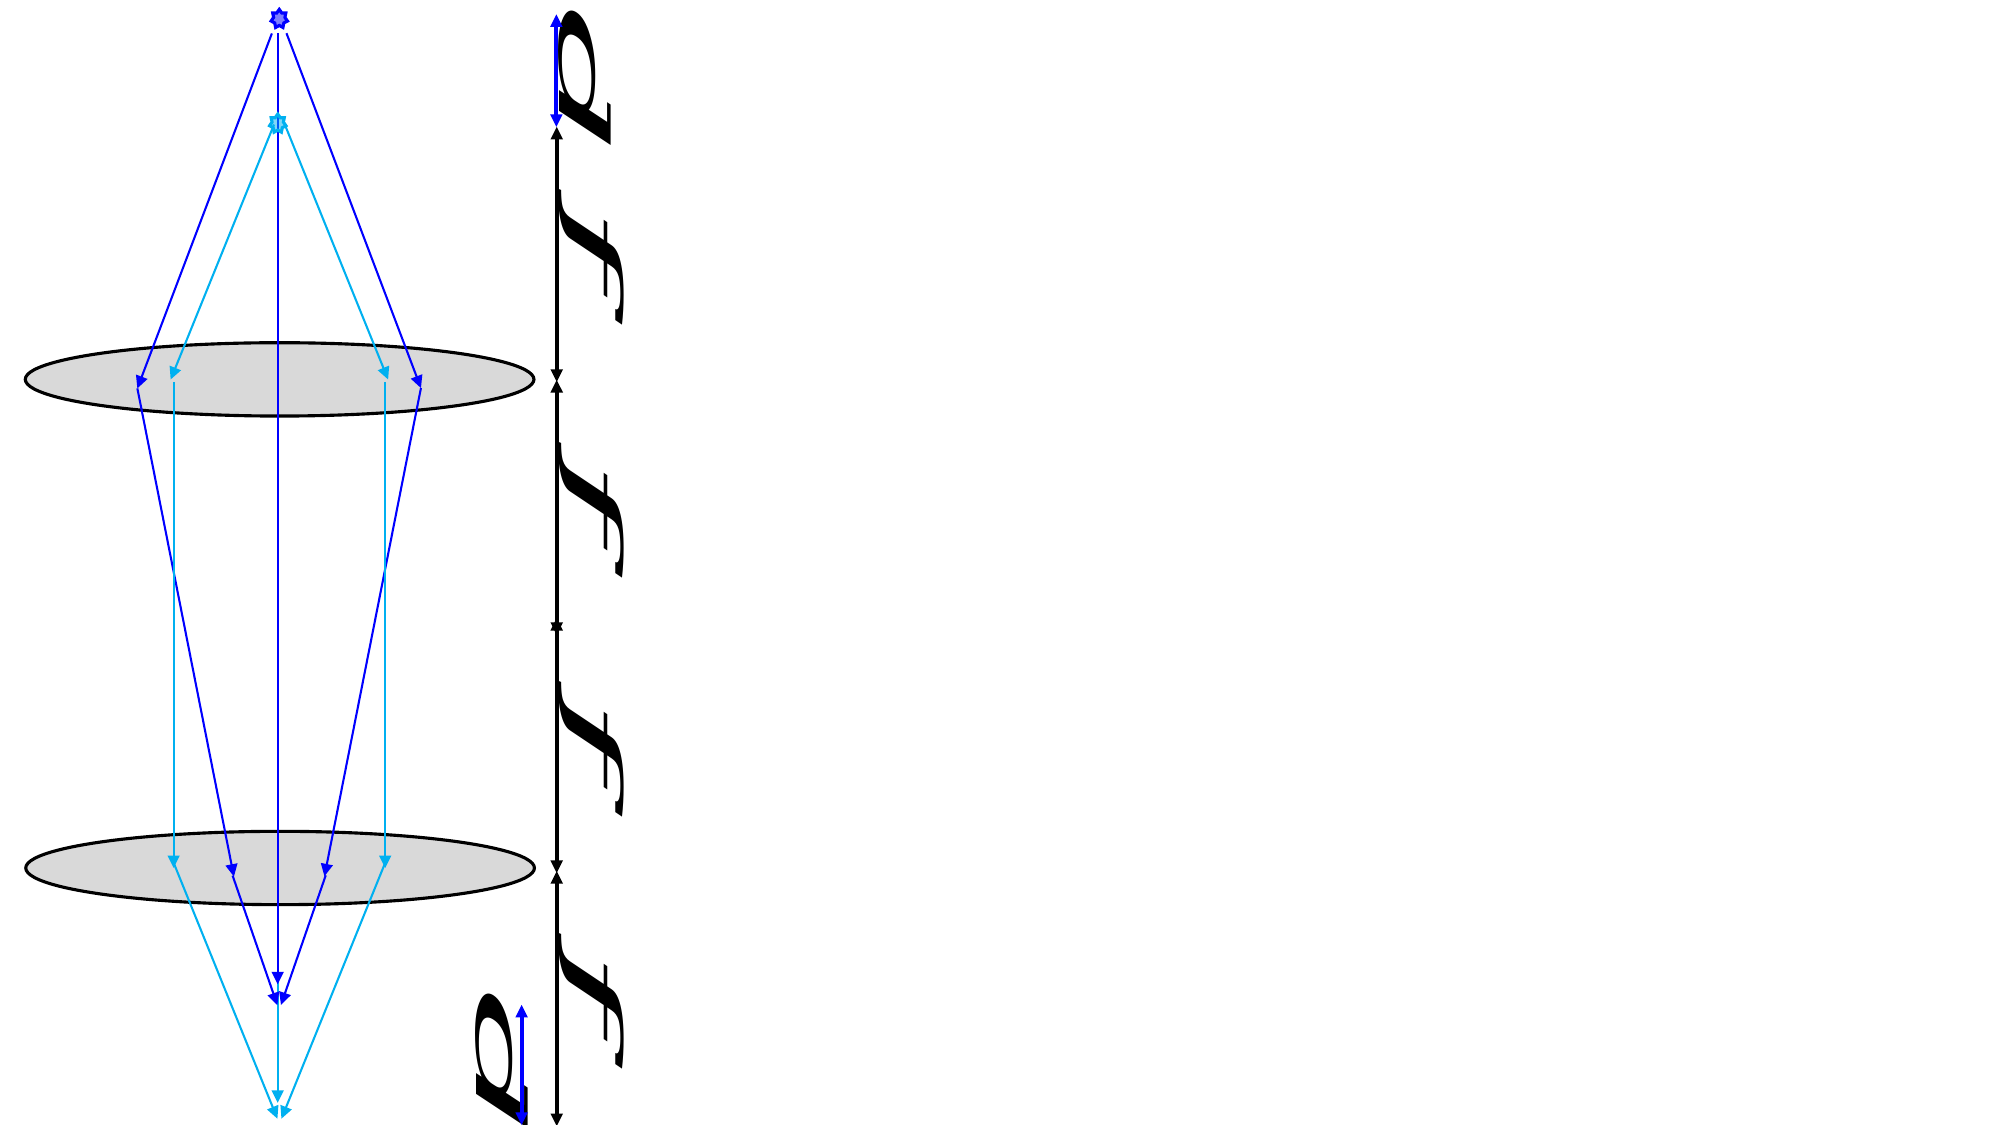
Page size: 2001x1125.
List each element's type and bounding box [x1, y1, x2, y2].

text_box [280, 124, 389, 1120]
text_box [422, 347, 536, 412]
text_box [170, 124, 278, 1120]
text_box [23, 347, 136, 412]
text_box [280, 32, 422, 1006]
text_box [422, 835, 537, 901]
text_box [24, 836, 136, 900]
text_box [136, 32, 277, 1006]
text_box [268, 6, 290, 30]
